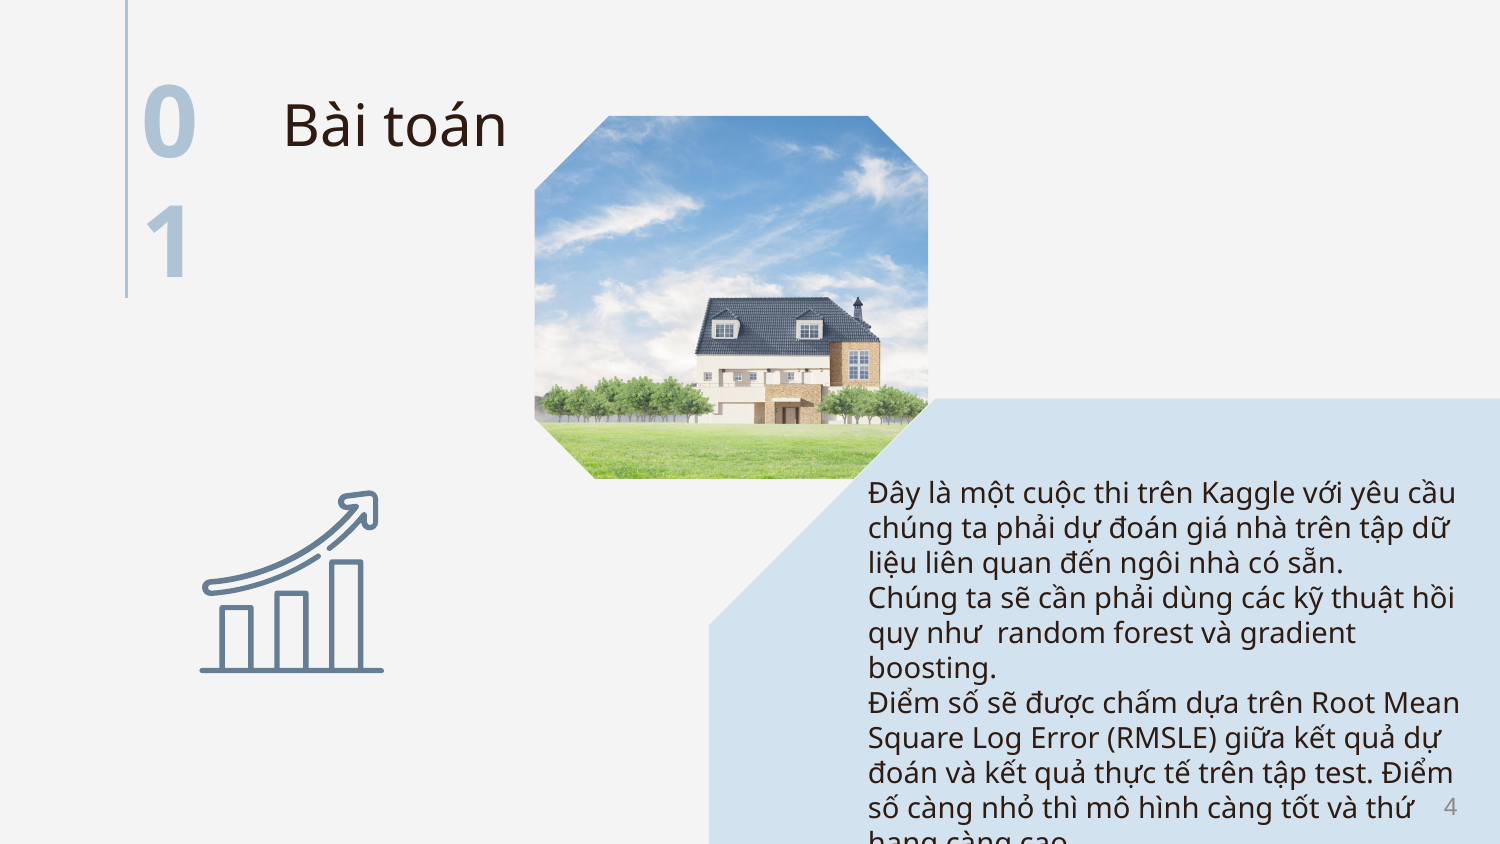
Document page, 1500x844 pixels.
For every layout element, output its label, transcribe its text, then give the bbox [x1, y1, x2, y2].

subtitle Đây là một cuộc thi trên Kaggle với yêu cầu chúng ta phải dự đoán giá nhà trên tập dữ liệu liên quan đến ngôi nhà có sẵn. Chúng ta sẽ cần phải dùng các kỹ thuật hồi quy như random forest và gradient boosting. Điểm số sẽ được chấm dựa trên Root Mean Square Log Error (RMSLE) giữa kết quả dự đoán và kết quả thực tế trên tập test. Điểm số càng nhỏ thì mô hình càng tốt và thứ hạng càng cao. [852, 459, 1500, 753]
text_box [199, 490, 385, 674]
picture [534, 115, 929, 480]
title Bài toán [267, 32, 903, 173]
slide_number ‹#› [1135, 783, 1473, 829]
text_box 01 [126, 50, 264, 306]
